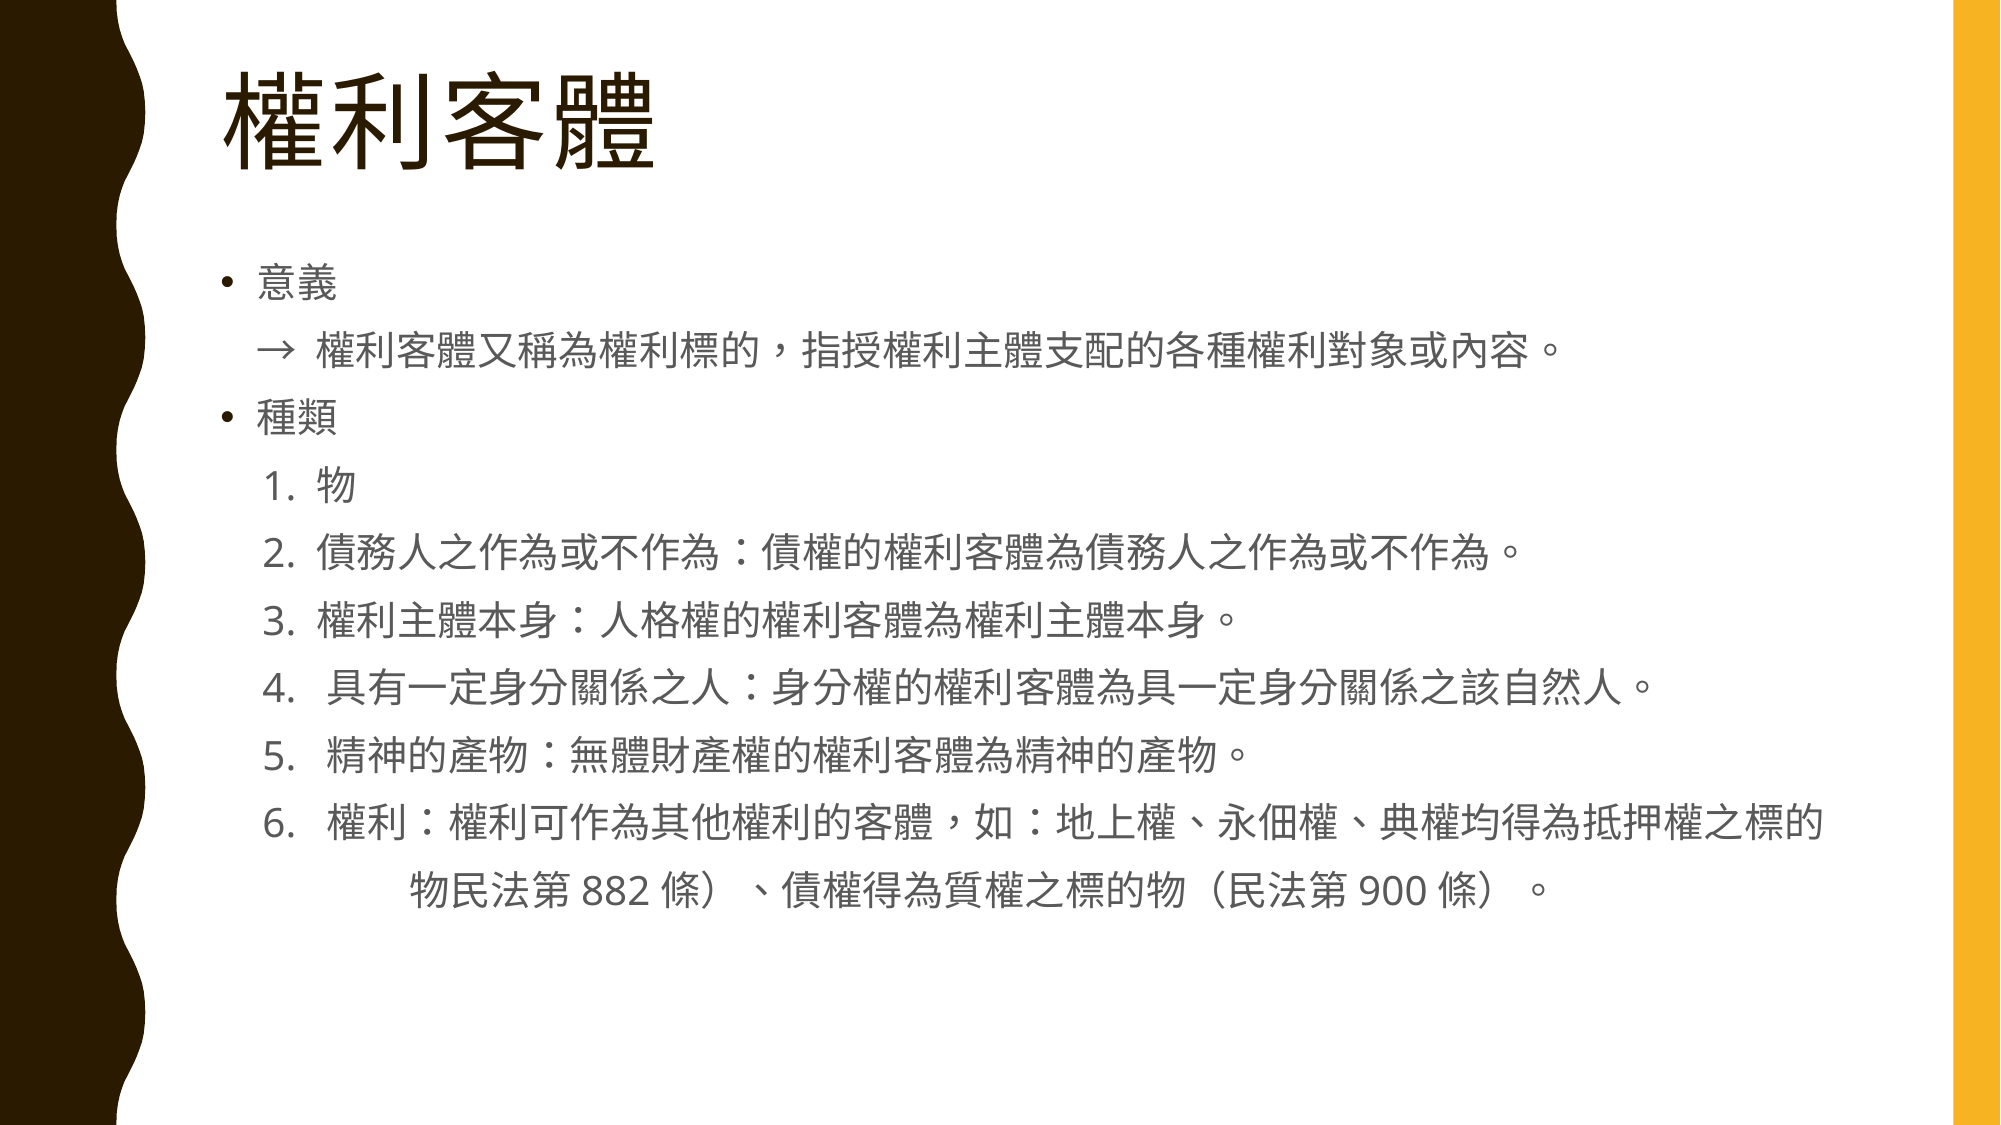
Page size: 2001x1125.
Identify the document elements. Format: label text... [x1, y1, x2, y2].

title 權利客體 [205, 62, 1875, 245]
list 意義 → 權利客體又稱為權利標的，指授權利主體支配的各種權利對象或內容。 種類 1. 物 2. 債務人之作為或不作為：債權的權利客體為債務人之作為或不作為。 3. 權利主體本身：人格權的權利客體為權利主體本身。 4. 具有一定身分關係之人：身分權的權利客體為具一定身分關係之該自然人。 5. 精神的產物：無體財產權的權利客體為精神的產物。 6. 權利：權利可作為其他權利的客體，如：地上權、永佃權、典權均得為抵押權之標的 物民法第882條）、債權得為質權之標的物（民法第900條）。 [205, 245, 1875, 965]
